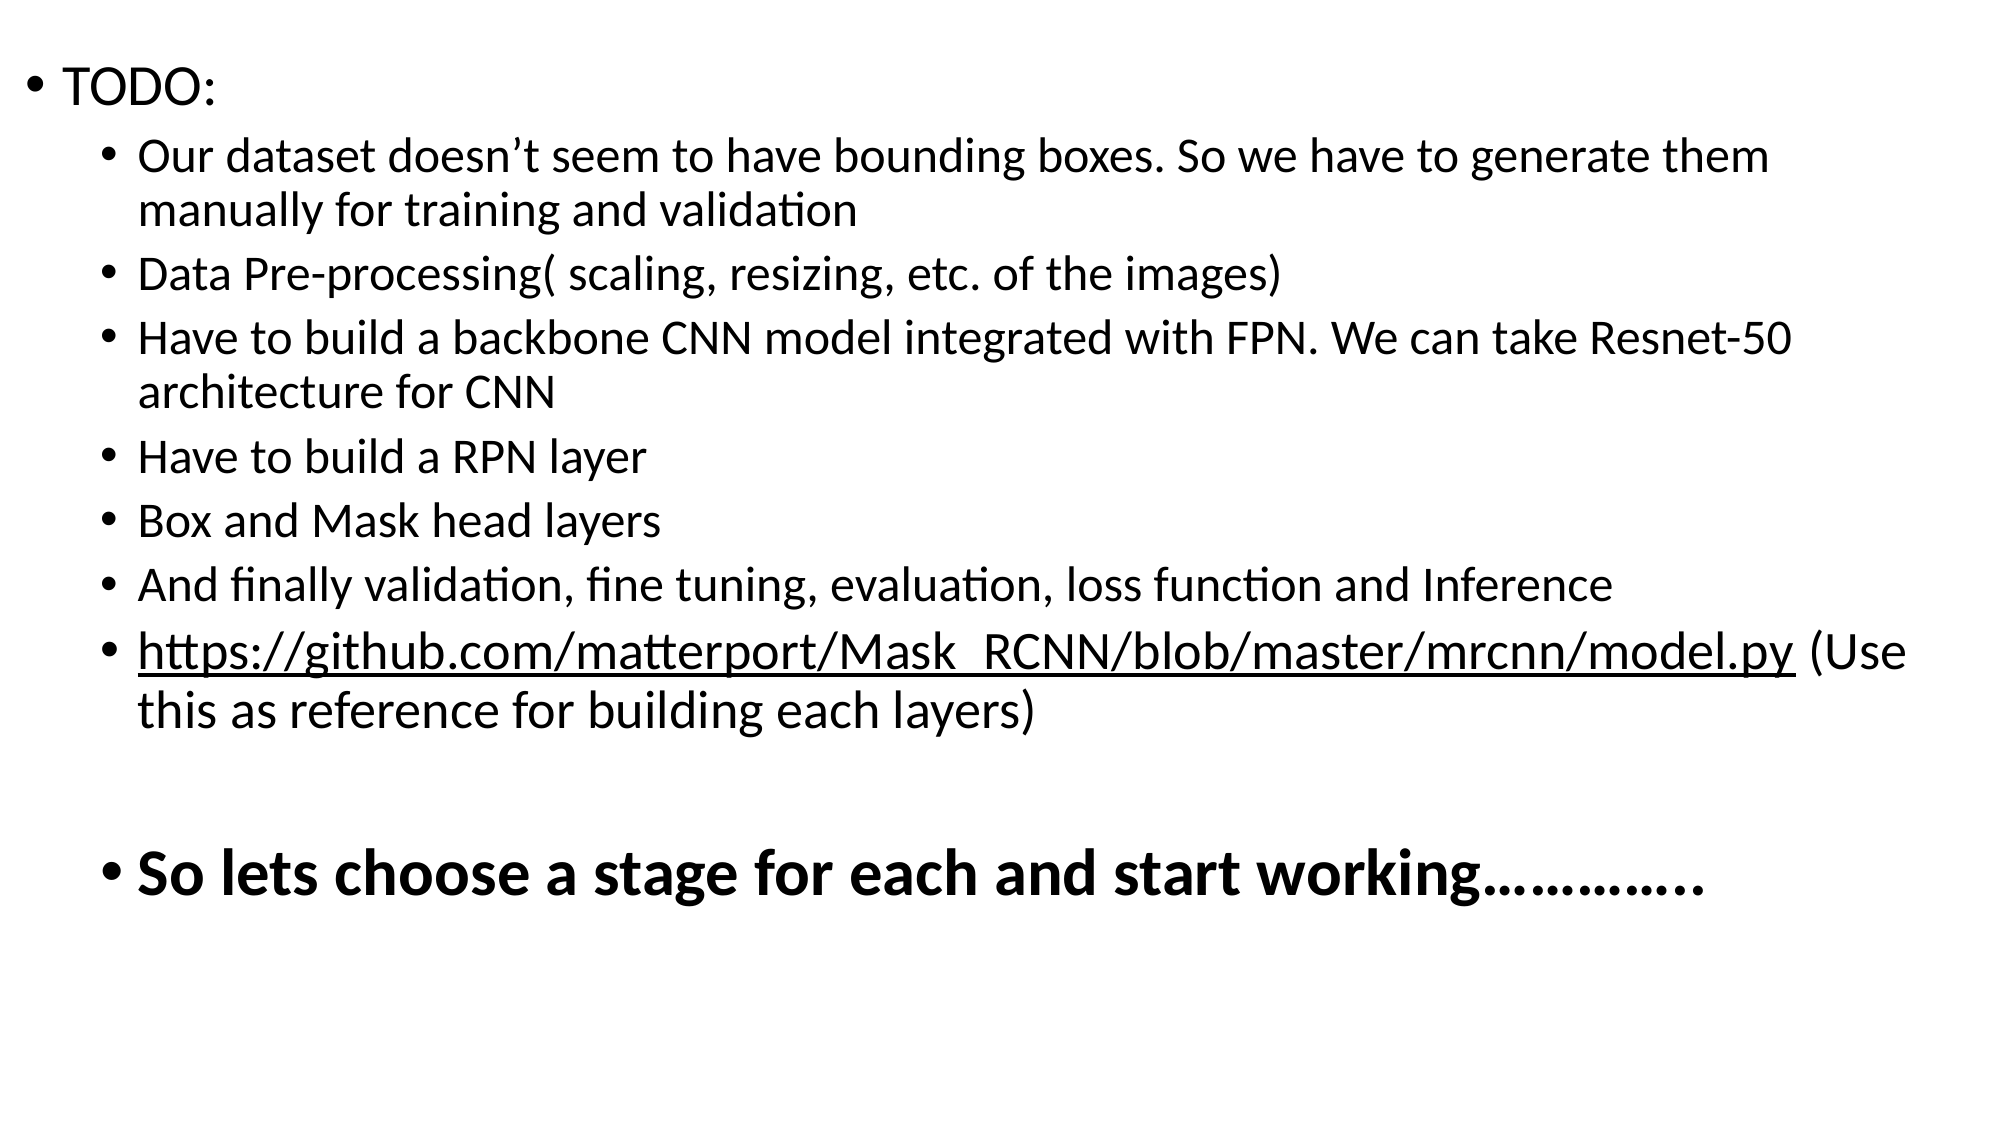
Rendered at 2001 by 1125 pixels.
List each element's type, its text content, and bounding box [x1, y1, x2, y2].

list TODO: Our dataset doesn’t seem to have bounding boxes. So we have to generate them manually for training and validation Data Pre-processing( scaling, resizing, etc. of the images) Have to build a backbone CNN model integrated with FPN. We can take Resnet-50 architecture for CNN Have to build a RPN layer Box and Mask head layers And finally validation, fine tuning, evaluation, loss function and Inference https://github.com/matterport/Mask_RCNN/blob/master/mrcnn/model.py (Use this as reference for building each layers) So lets choose a stage for each and start working………….. [10, 48, 1965, 1093]
